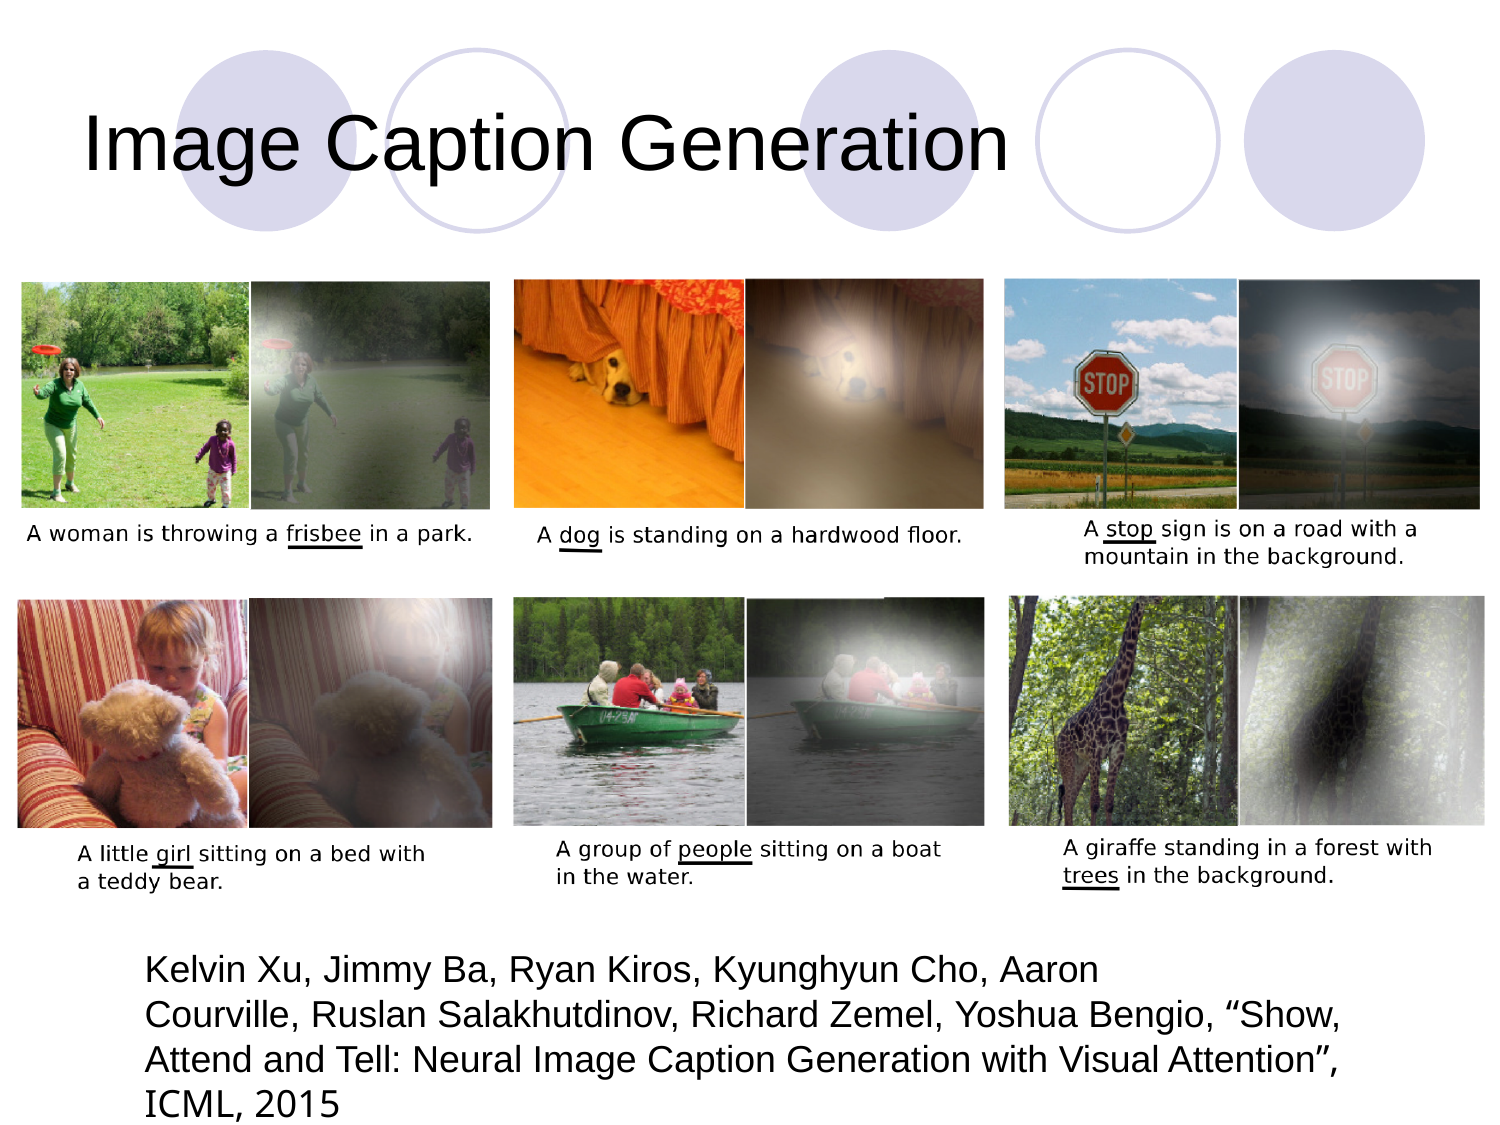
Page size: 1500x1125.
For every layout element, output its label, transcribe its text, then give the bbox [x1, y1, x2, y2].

title Image Caption Generation [74, 44, 1426, 234]
text_box Kelvin Xu, Jimmy Ba, Ryan Kiros, Kyunghyun Cho, Aaron Courville, Ruslan Salakhutdinov, Richard Zemel, Yoshua Bengio, “Show, Attend and Tell: Neural Image Caption Generation with Visual Attention”, ICML, 2015 [137, 937, 1363, 1125]
picture [15, 277, 1485, 894]
